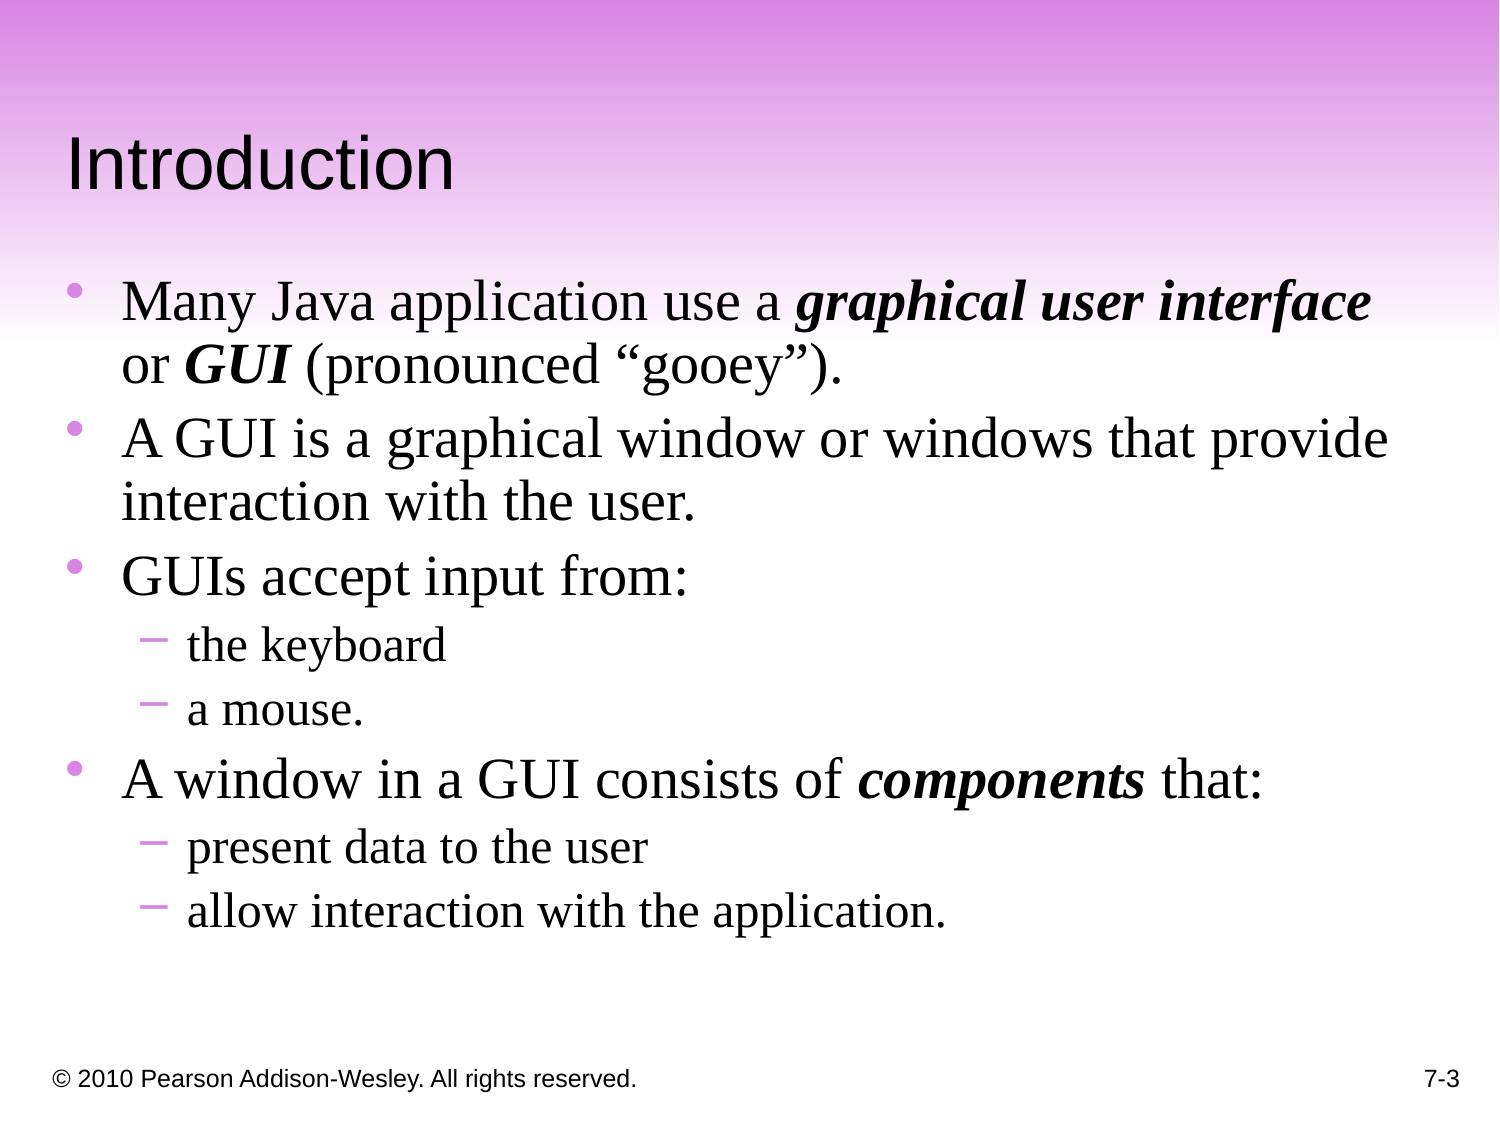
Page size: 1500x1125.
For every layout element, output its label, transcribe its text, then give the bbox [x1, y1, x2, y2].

slide_number 7-3 [1162, 1024, 1476, 1101]
title Introduction [50, 49, 1463, 213]
list Many Java application use a graphical user interface or GUI (pronounced “gooey”). A GUI is a graphical window or windows that provide interaction with the user. GUIs accept input from: the keyboard a mouse. A window in a GUI consists of components that: present data to the user allow interaction with the application. [50, 262, 1411, 1013]
